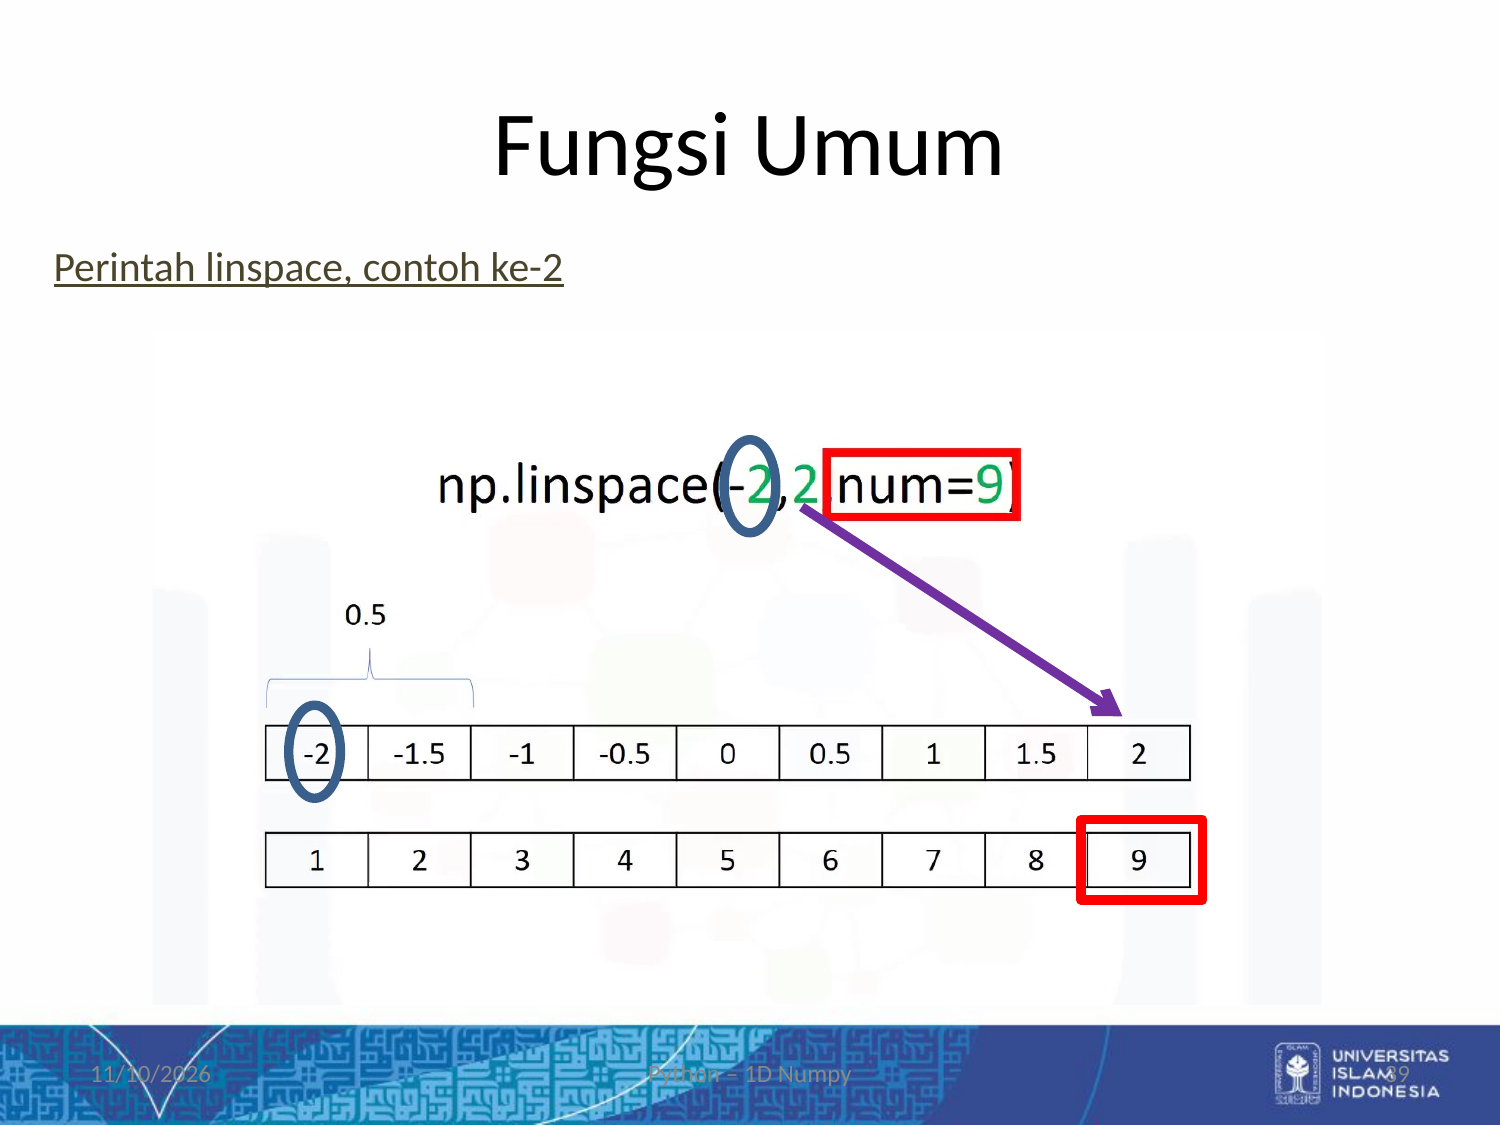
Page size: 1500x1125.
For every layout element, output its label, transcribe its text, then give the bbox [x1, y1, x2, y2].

slide_number 39 [1074, 1042, 1425, 1103]
title Fungsi Umum [75, 45, 1425, 207]
picture [0, 0, 1500, 1125]
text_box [152, 334, 1322, 1005]
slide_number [75, 1042, 425, 1103]
footer Python – 1D Numpy [512, 1042, 988, 1103]
text_box Perintah linspace, contoh ke-2 [38, 207, 1485, 322]
